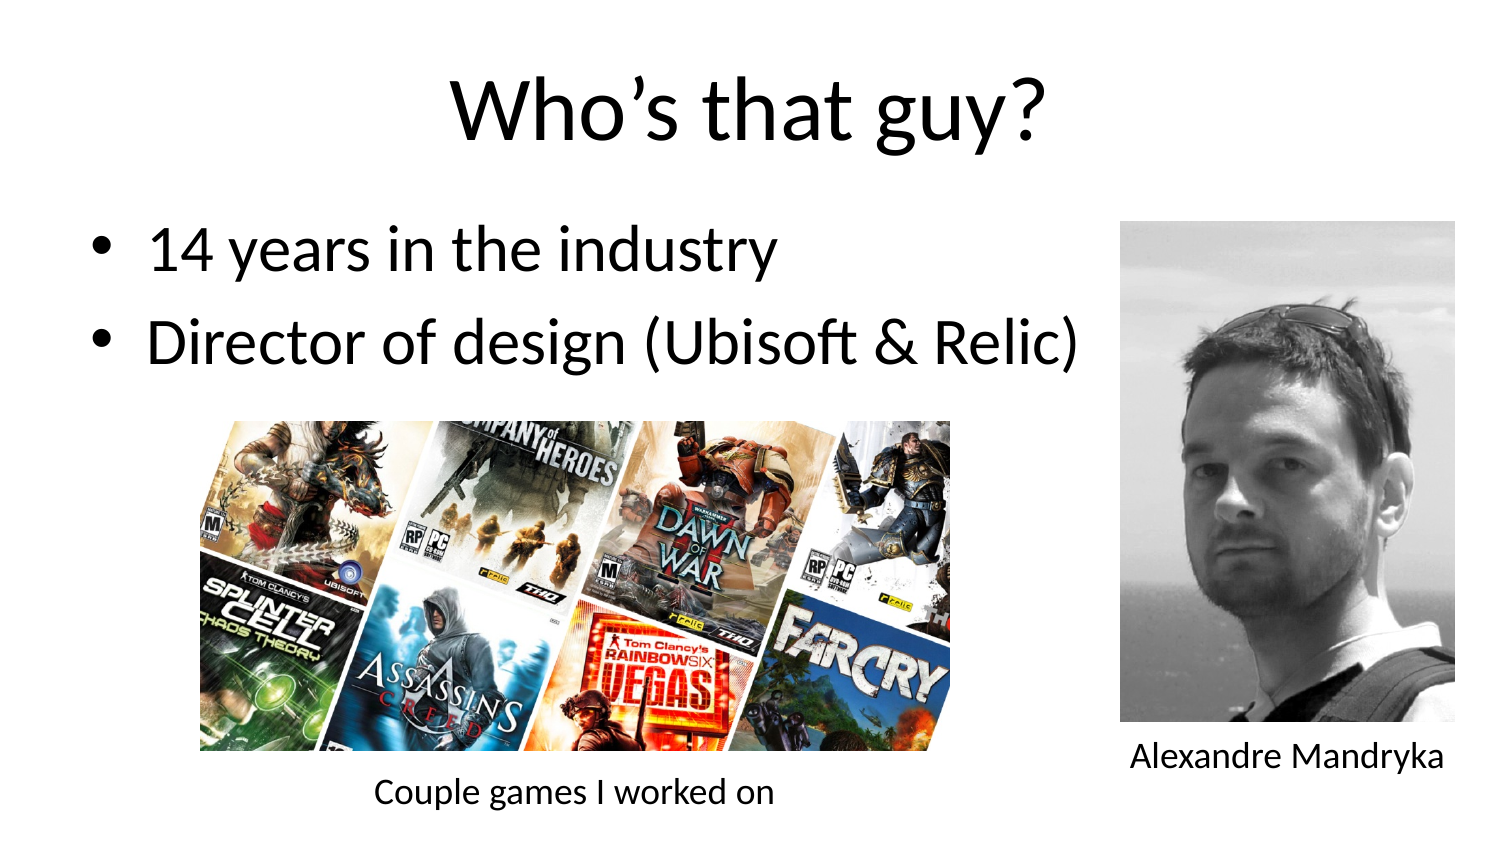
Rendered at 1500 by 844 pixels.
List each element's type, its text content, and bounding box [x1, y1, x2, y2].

title Who’s that guy? [75, 33, 1425, 175]
text_box Alexandre Mandryka [1115, 723, 1461, 784]
text_box Couple games I worked on [359, 760, 791, 820]
picture [199, 421, 951, 752]
list 14 years in the industry Director of design (Ubisoft & Relic) [75, 196, 1425, 754]
picture [1120, 221, 1455, 723]
